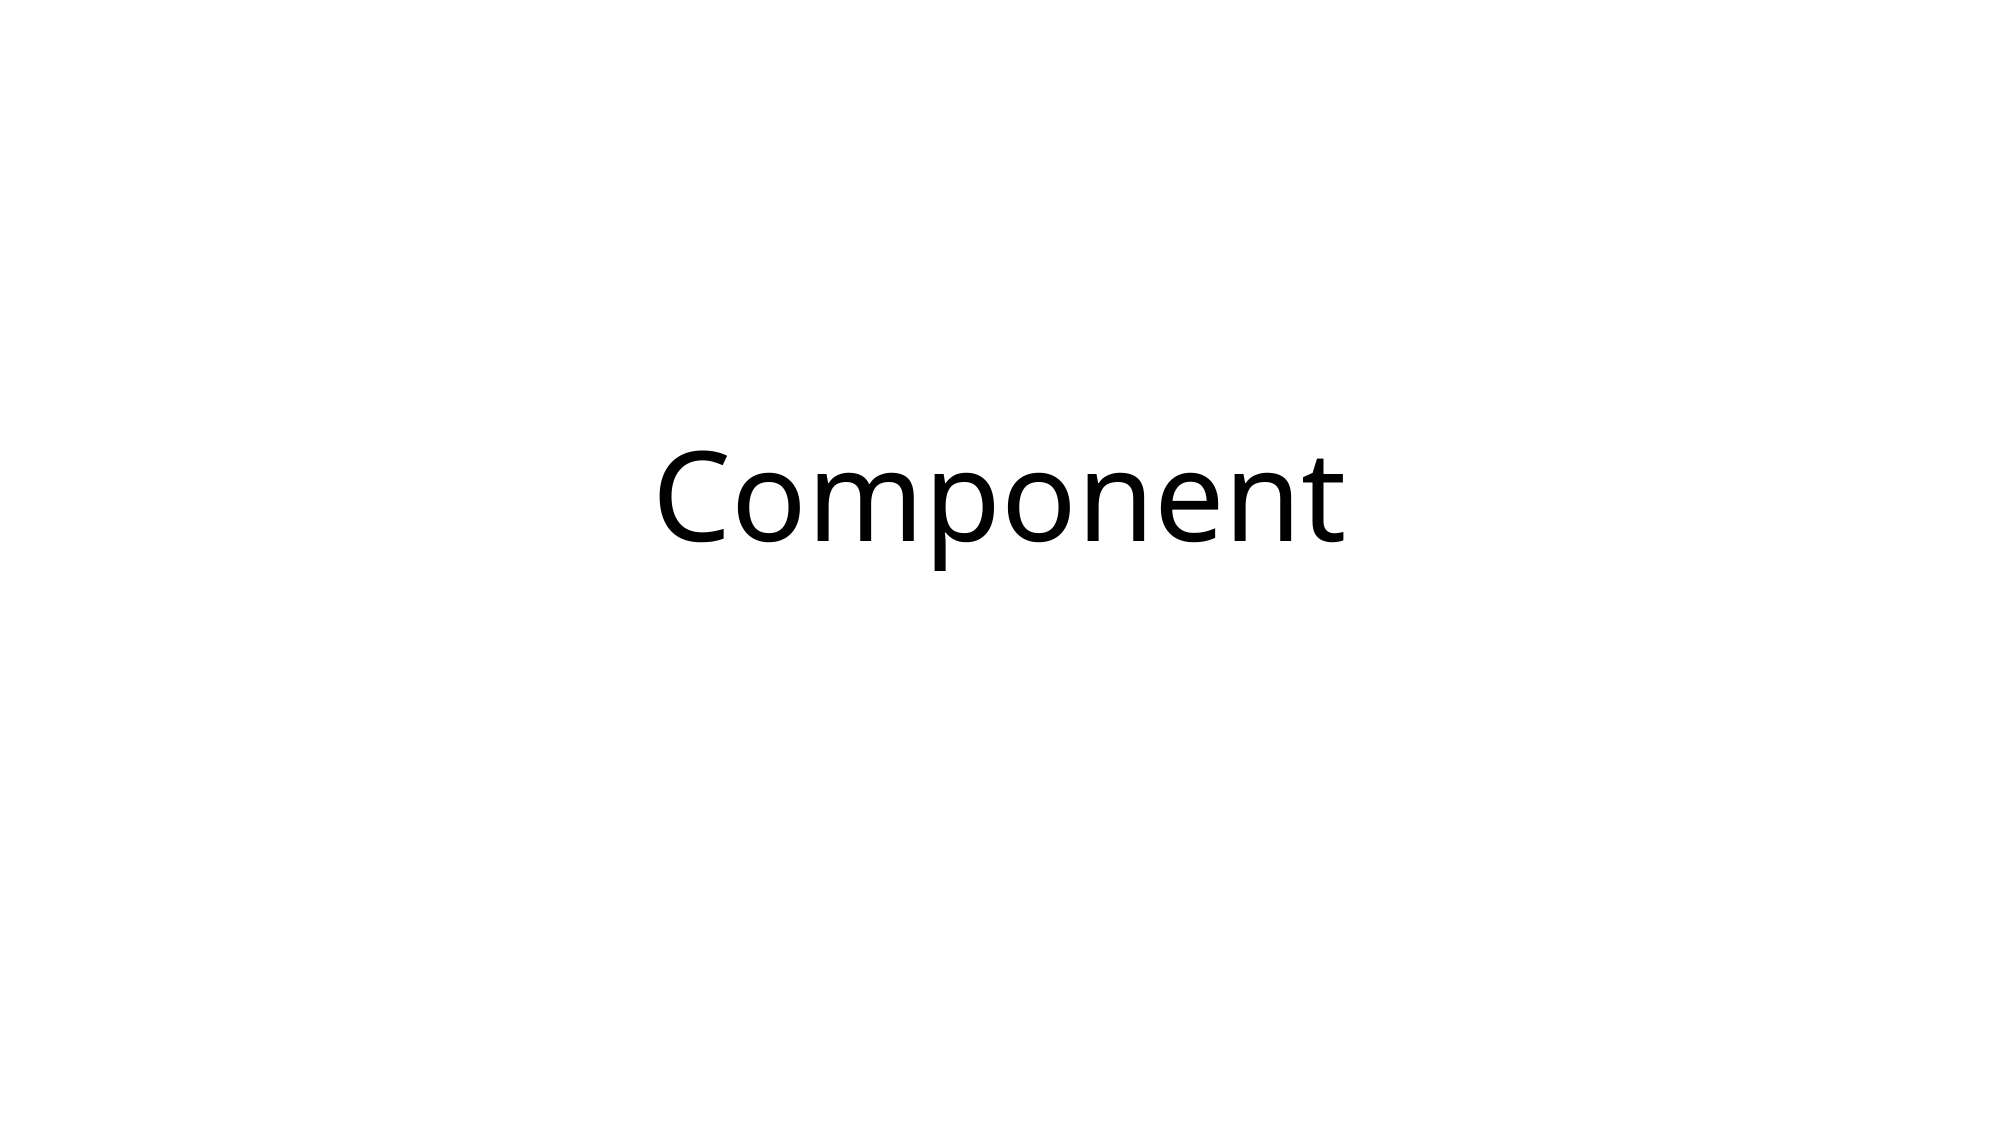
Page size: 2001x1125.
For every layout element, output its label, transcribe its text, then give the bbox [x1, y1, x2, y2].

title Component [251, 184, 1748, 576]
